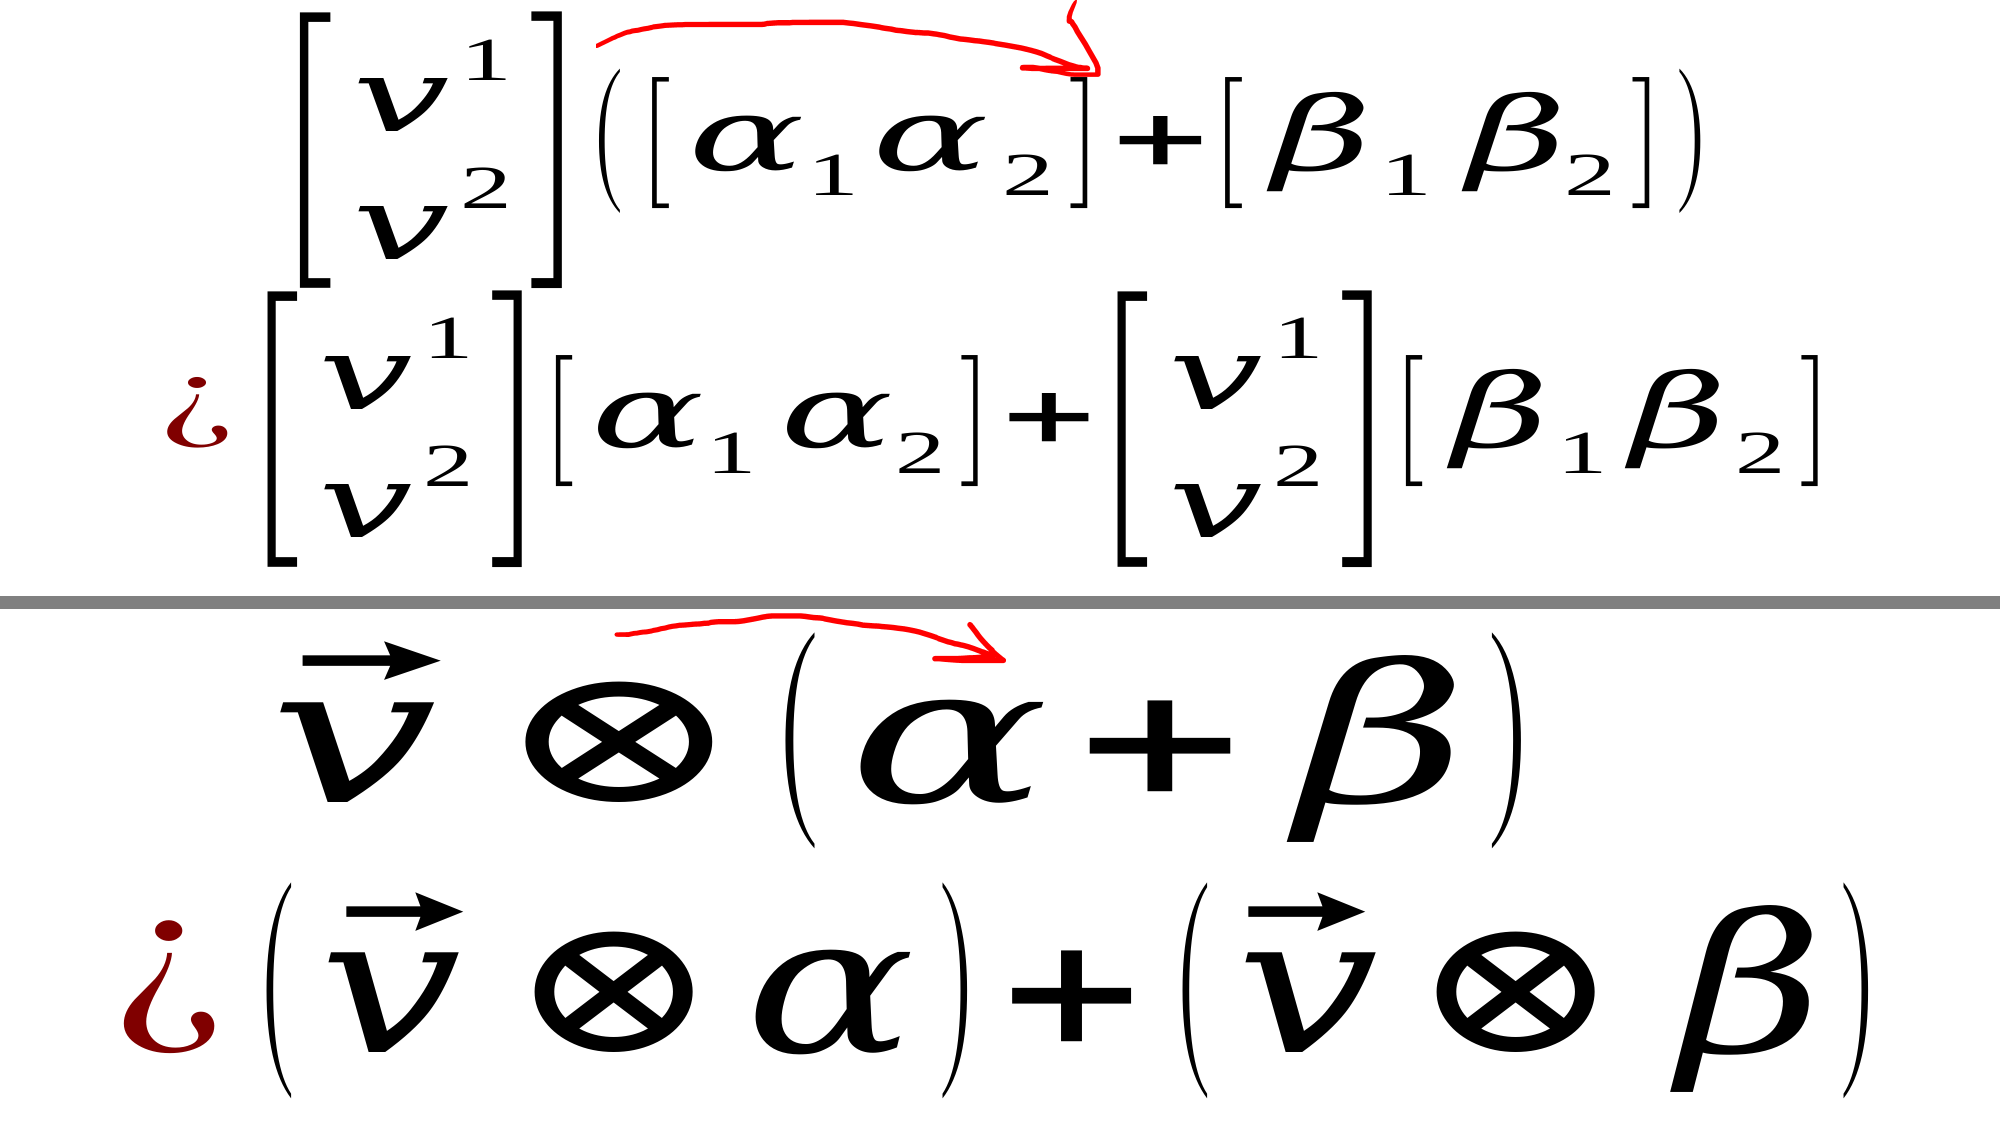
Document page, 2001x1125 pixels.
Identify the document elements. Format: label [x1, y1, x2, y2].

picture [596, 0, 1109, 602]
picture [596, 603, 1109, 672]
